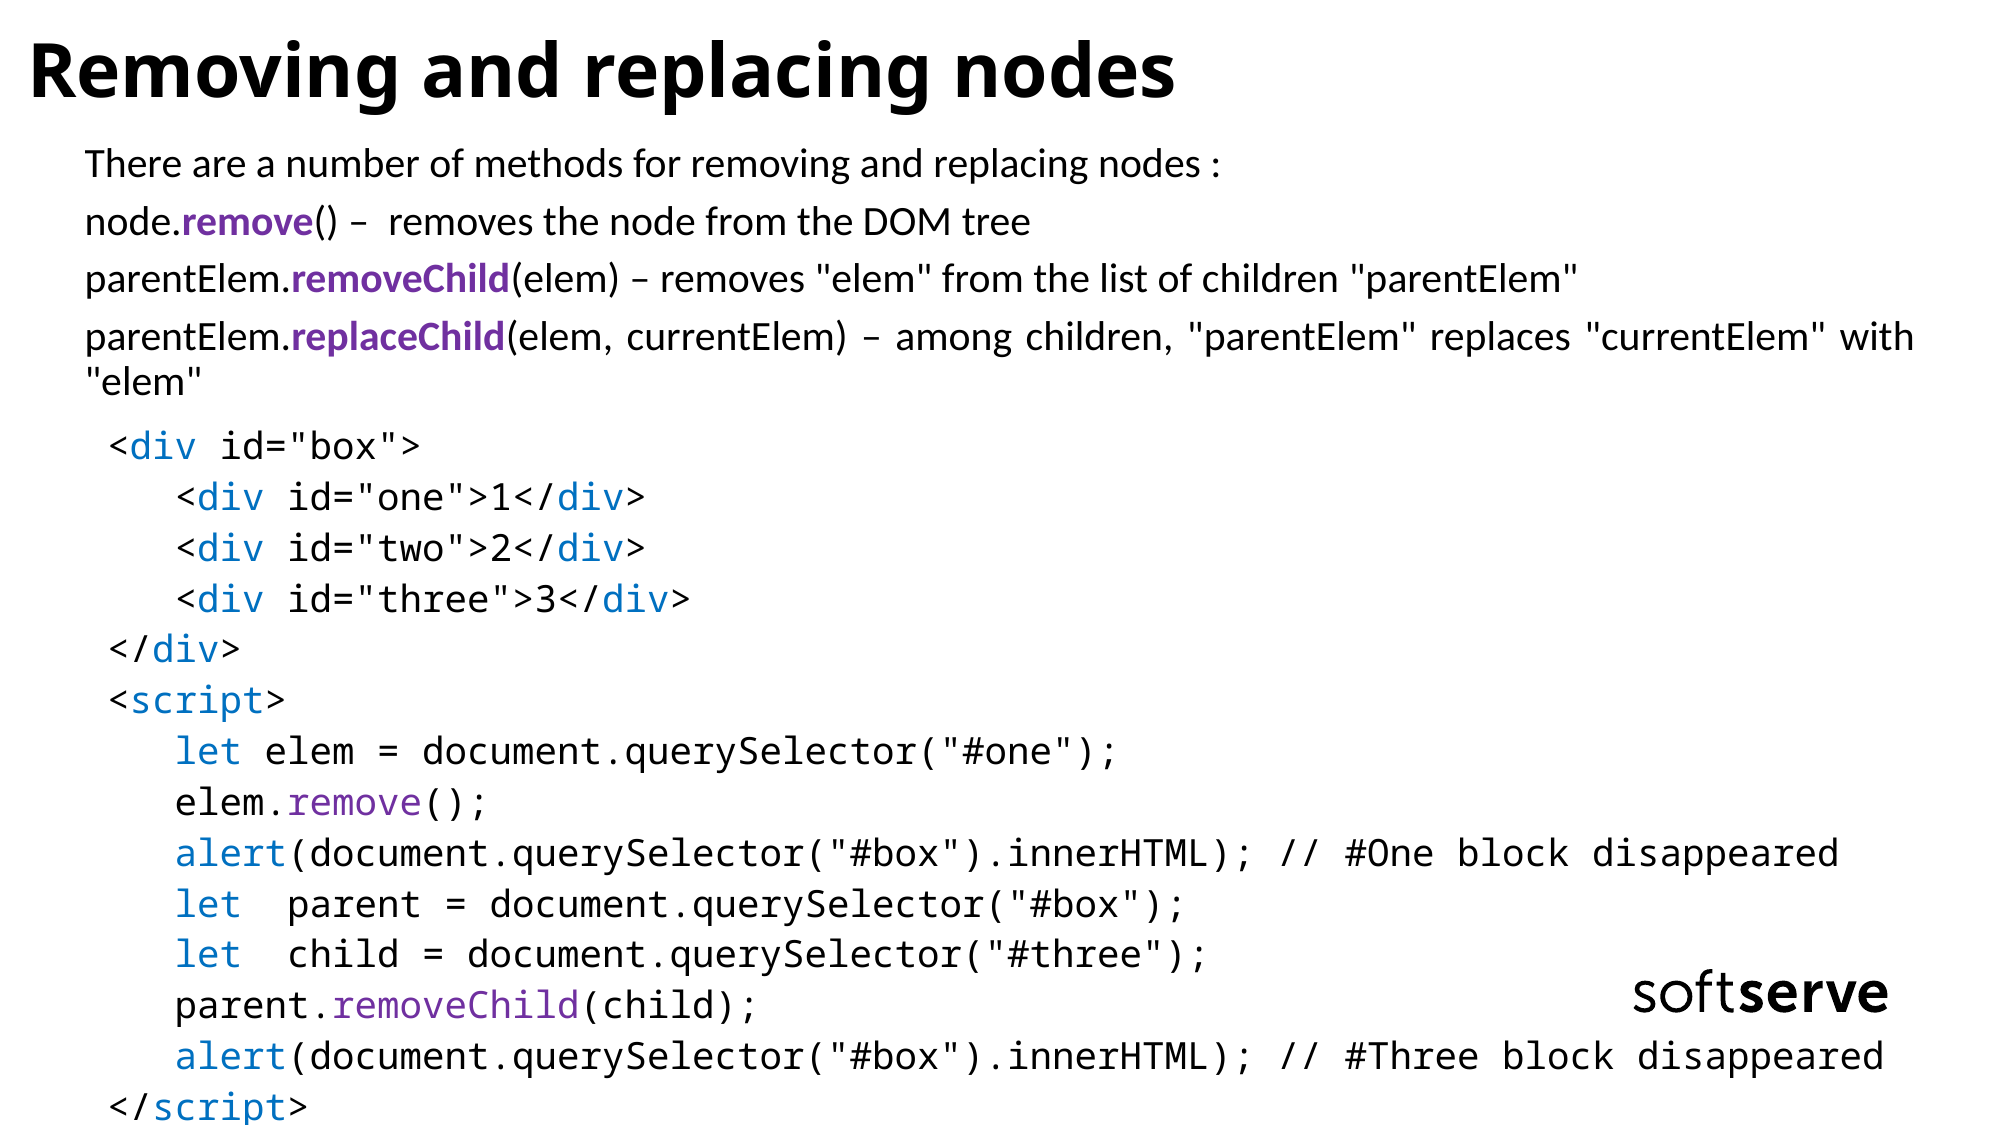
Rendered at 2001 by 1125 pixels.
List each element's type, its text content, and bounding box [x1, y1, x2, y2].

list There are a number of methods for removing and replacing nodes : node.remove() – removes the node from the DOM tree parentElem.removeChild(elem) – removes "elem" from the list of children "parentElem" parentElem.replaceChild(elem, currentElem) – among children, "parentElem" replaces "currentElem" with "elem" <div id="box"> <div id="one">1</div> <div id="two">2</div> <div id="three">3</div> </div> <script> let elem = document.querySelector("#one"); elem.remove(); alert(document.querySelector("#box").innerHTML); // #One block disappeared let parent = document.querySelector("#box"); let child = document.querySelector("#three"); parent.removeChild(child); alert(document.querySelector("#box").innerHTML); // #Three block disappeared </script> [69, 134, 1931, 789]
title Removing and replacing nodes [12, 24, 2000, 112]
